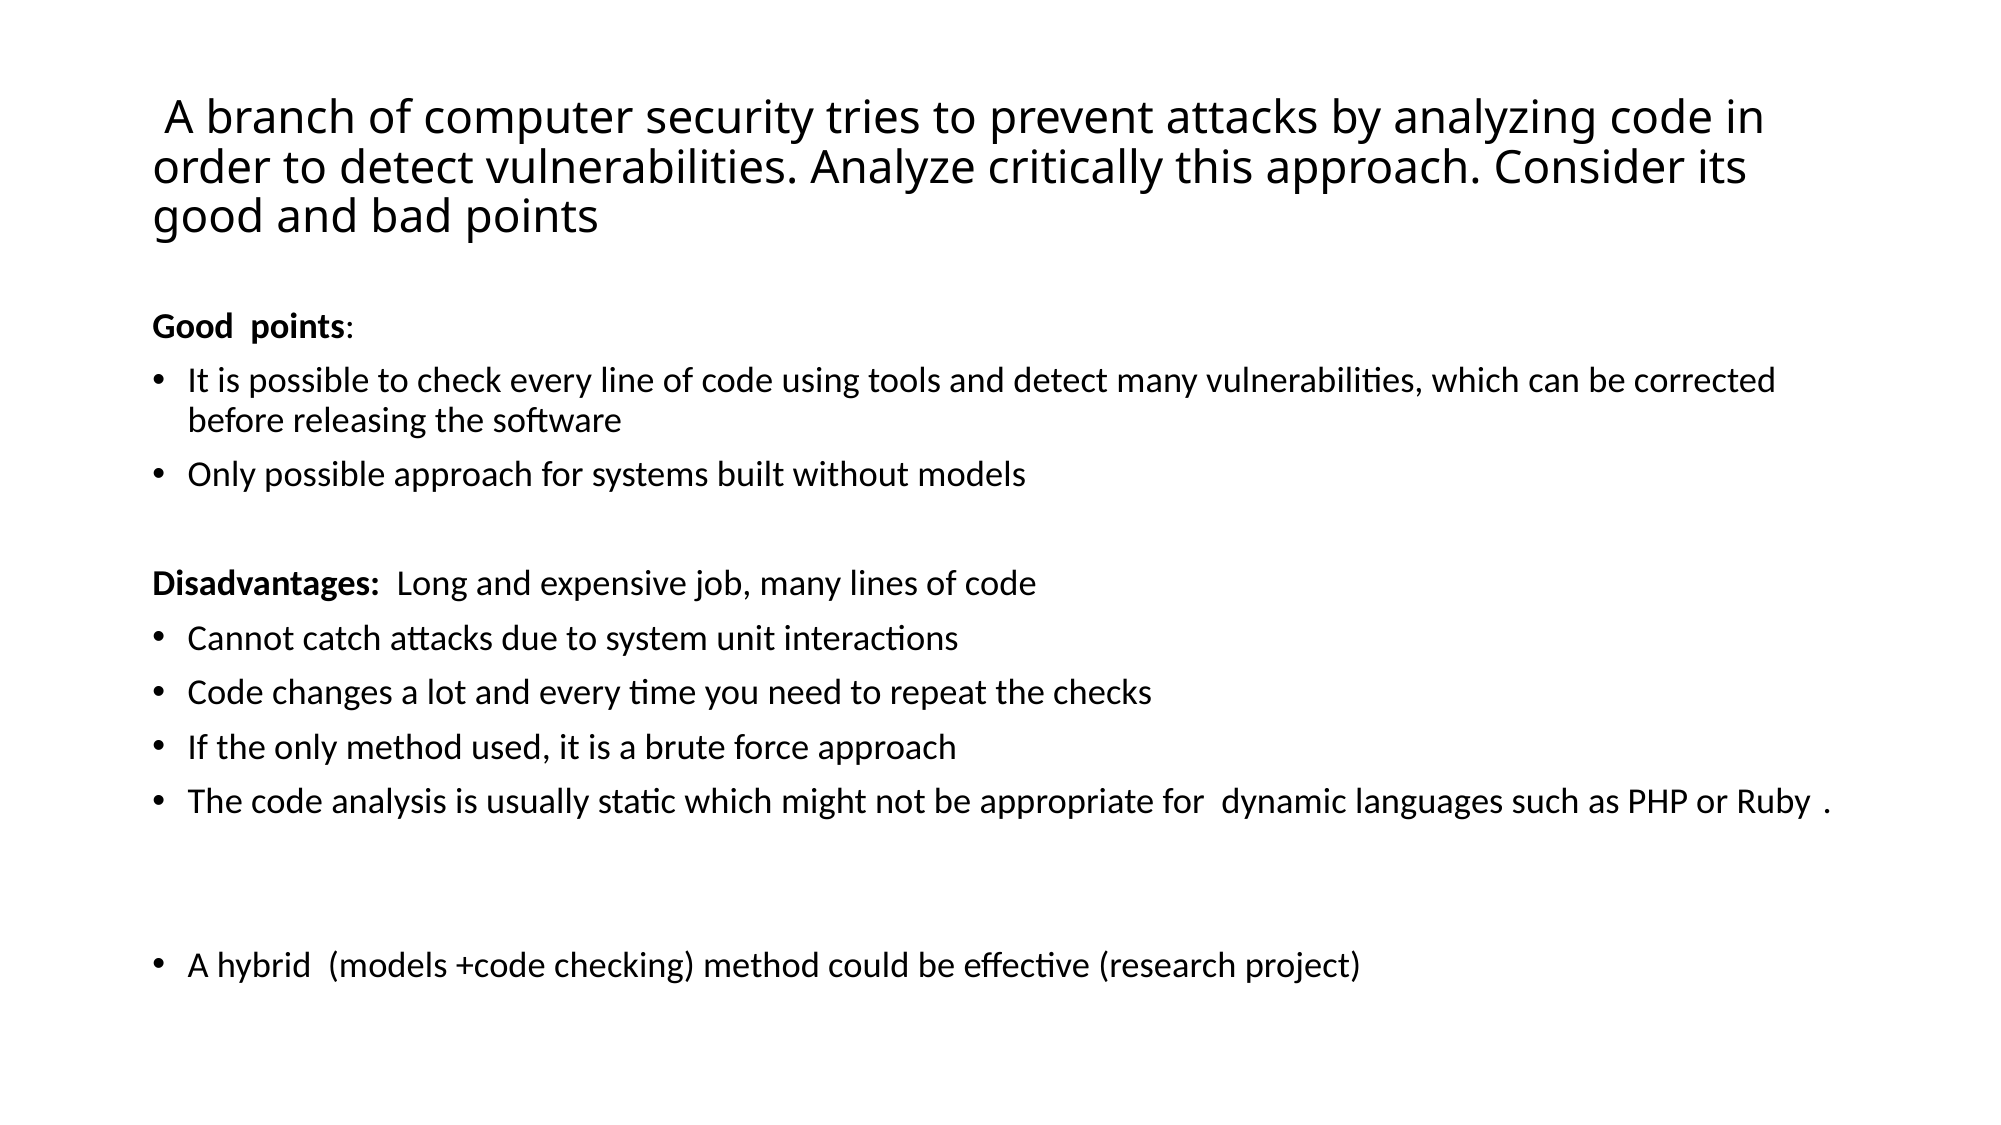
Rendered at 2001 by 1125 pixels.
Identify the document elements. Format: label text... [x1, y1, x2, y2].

list Good points: It is possible to check every line of code using tools and detect many vulnerabilities, which can be corrected before releasing the software Only possible approach for systems built without models Disadvantages: Long and expensive job, many lines of code Cannot catch attacks due to system unit interactions Code changes a lot and every time you need to repeat the checks If the only method used, it is a brute force approach The code analysis is usually static which might not be appropriate for dynamic languages such as PHP or Ruby . A hybrid (models +code checking) method could be effective (research project) [137, 299, 1863, 1014]
title A branch of computer security tries to prevent attacks by analyzing code in order to detect vulnerabilities. Analyze critically this approach. Consider its good and bad points [137, 59, 1863, 278]
